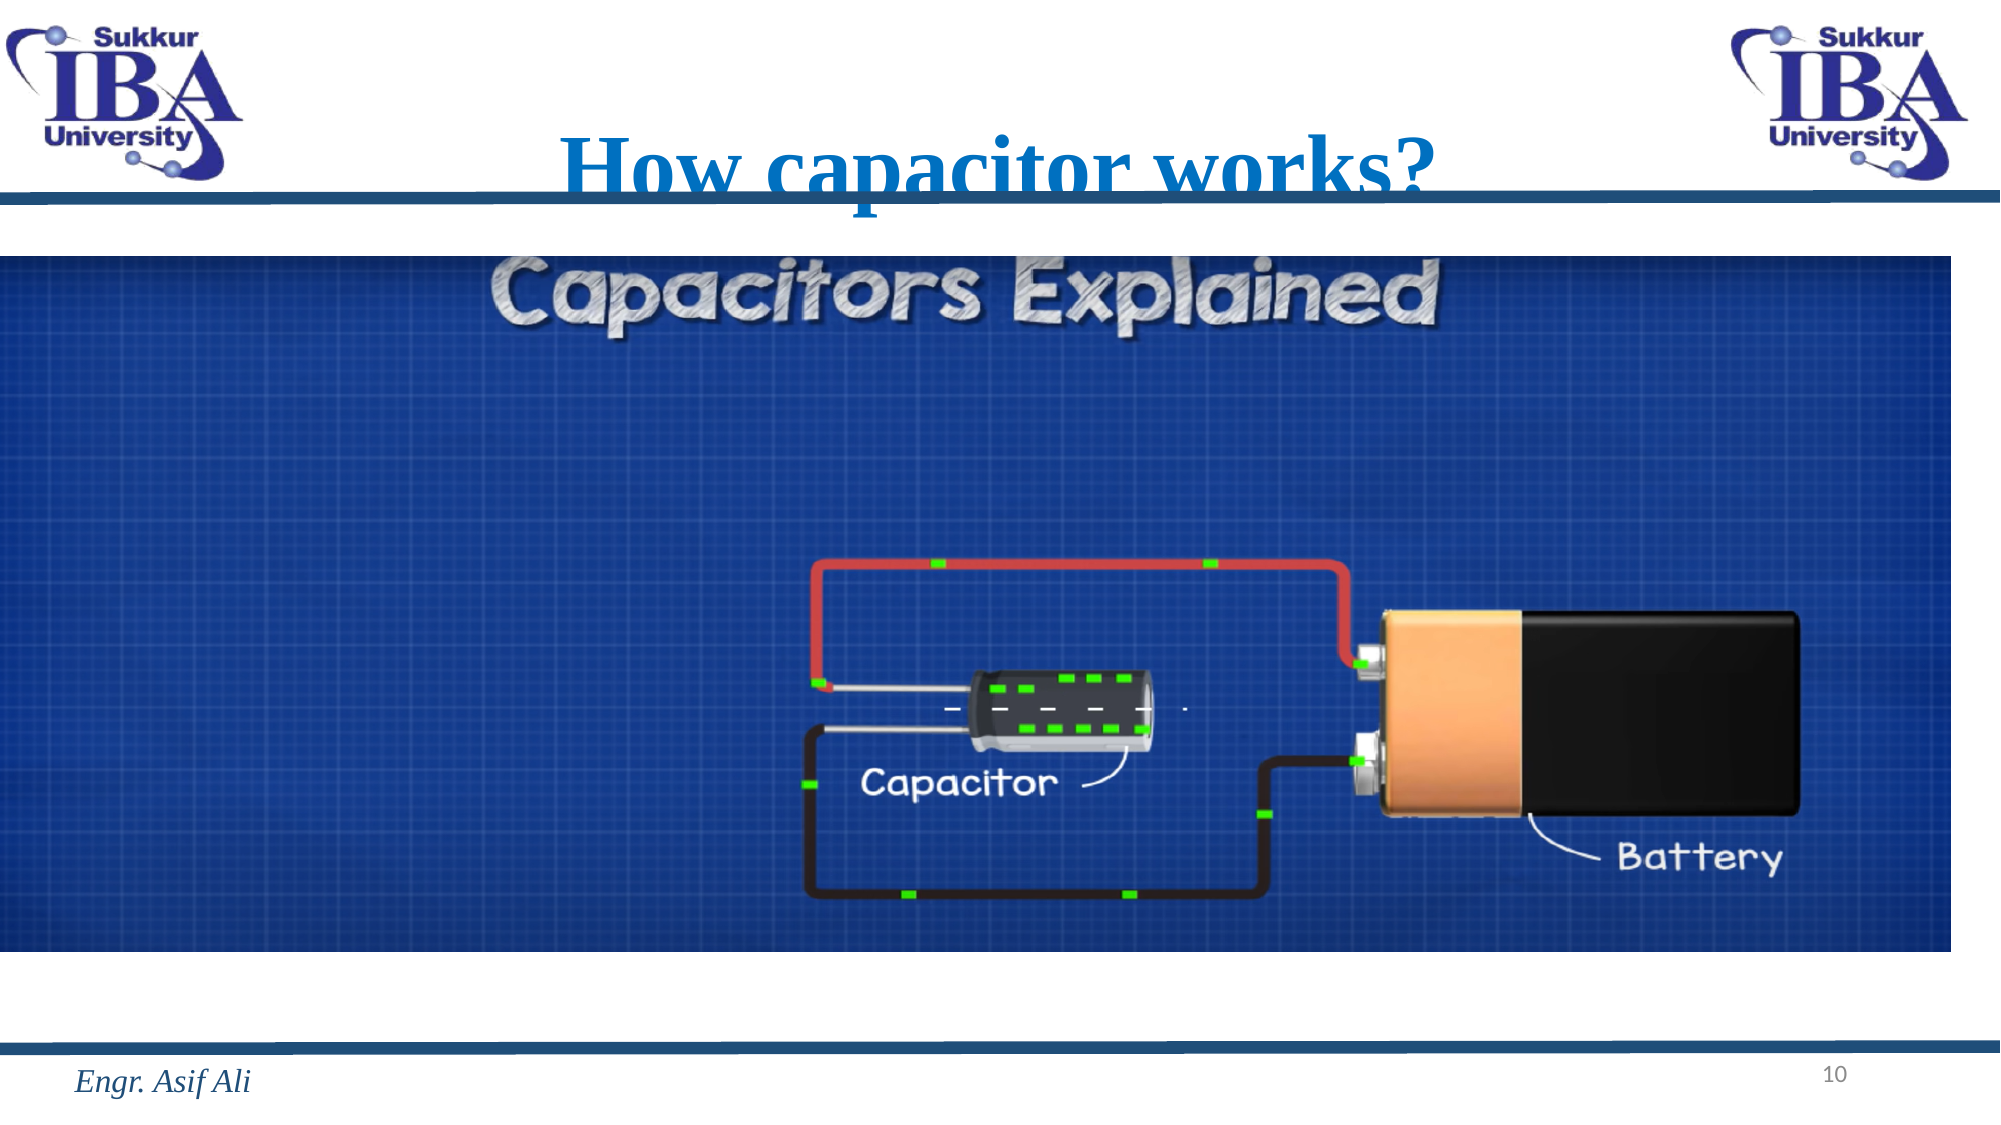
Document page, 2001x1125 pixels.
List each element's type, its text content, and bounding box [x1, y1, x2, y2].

text_box Engr. Asif Ali [59, 1049, 432, 1109]
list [0, 173, 1951, 952]
slide_number 10 [1412, 1053, 1863, 1103]
title How capacitor works? [273, 59, 1724, 173]
picture [0, 0, 273, 173]
picture [1724, 0, 1998, 196]
